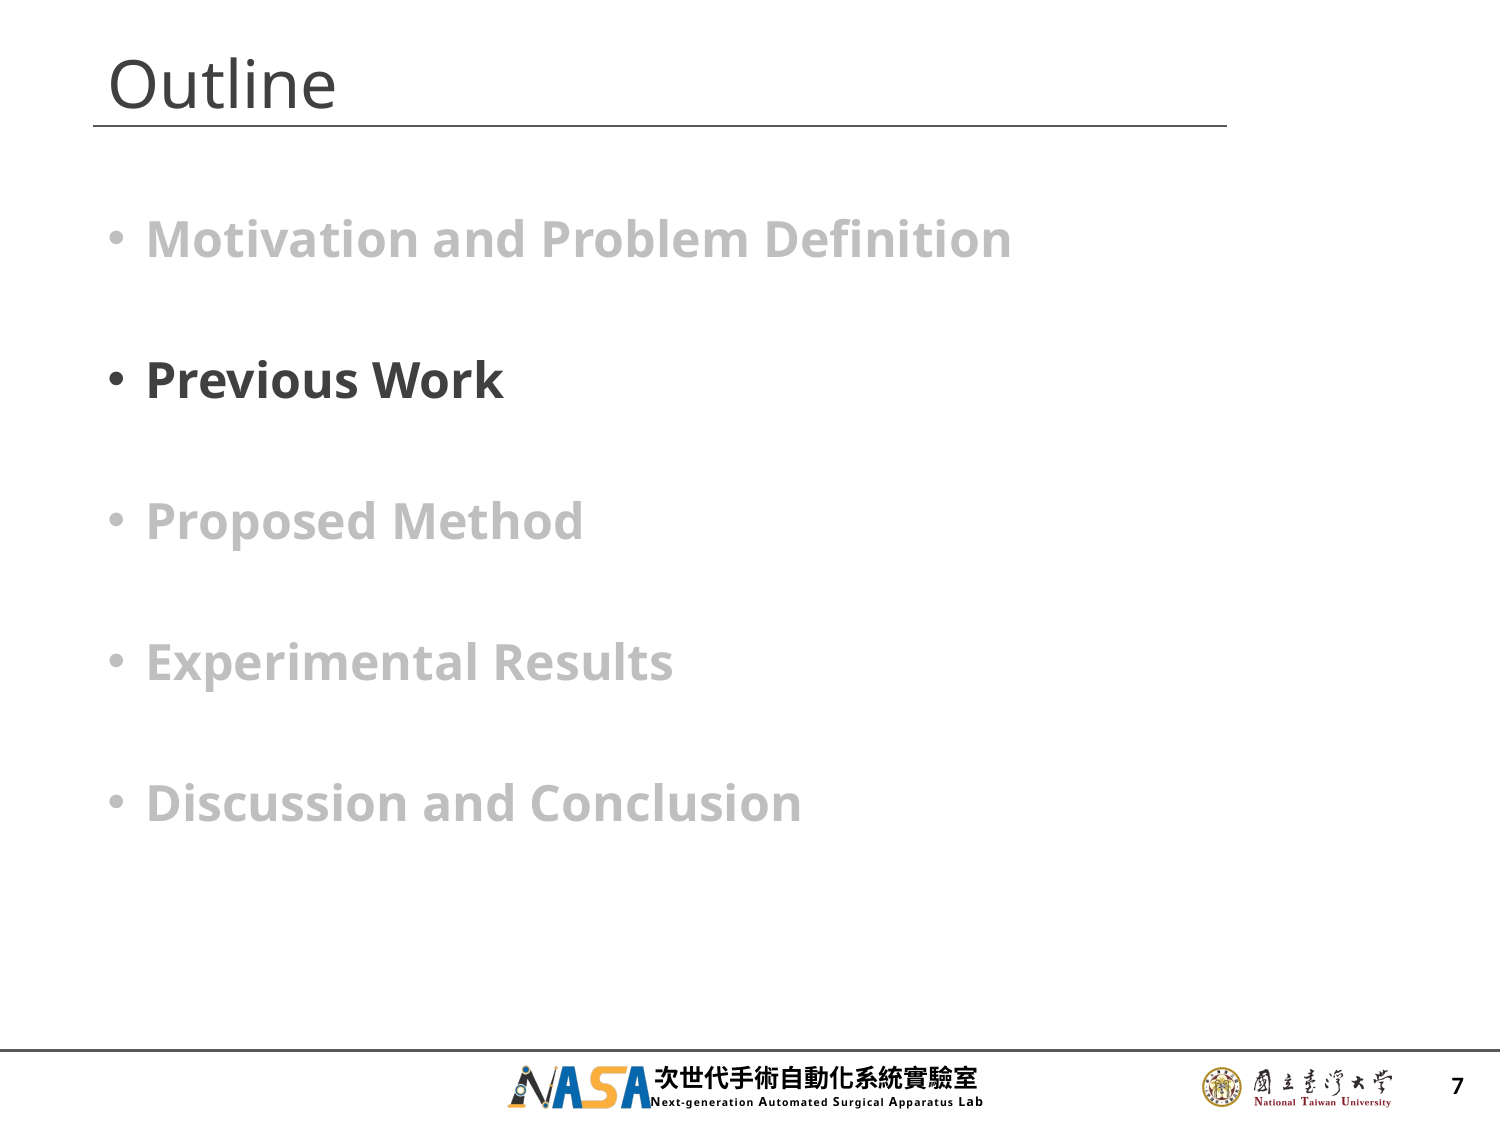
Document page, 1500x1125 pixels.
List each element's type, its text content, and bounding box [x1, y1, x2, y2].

list Motivation and Problem Definition Previous Work Proposed Method Experimental Results Discussion and Conclusion [92, 140, 1418, 1049]
title Outline [92, 48, 1228, 126]
picture [1199, 1061, 1397, 1114]
picture [504, 1062, 654, 1113]
slide_number 7 [1417, 1047, 1479, 1123]
